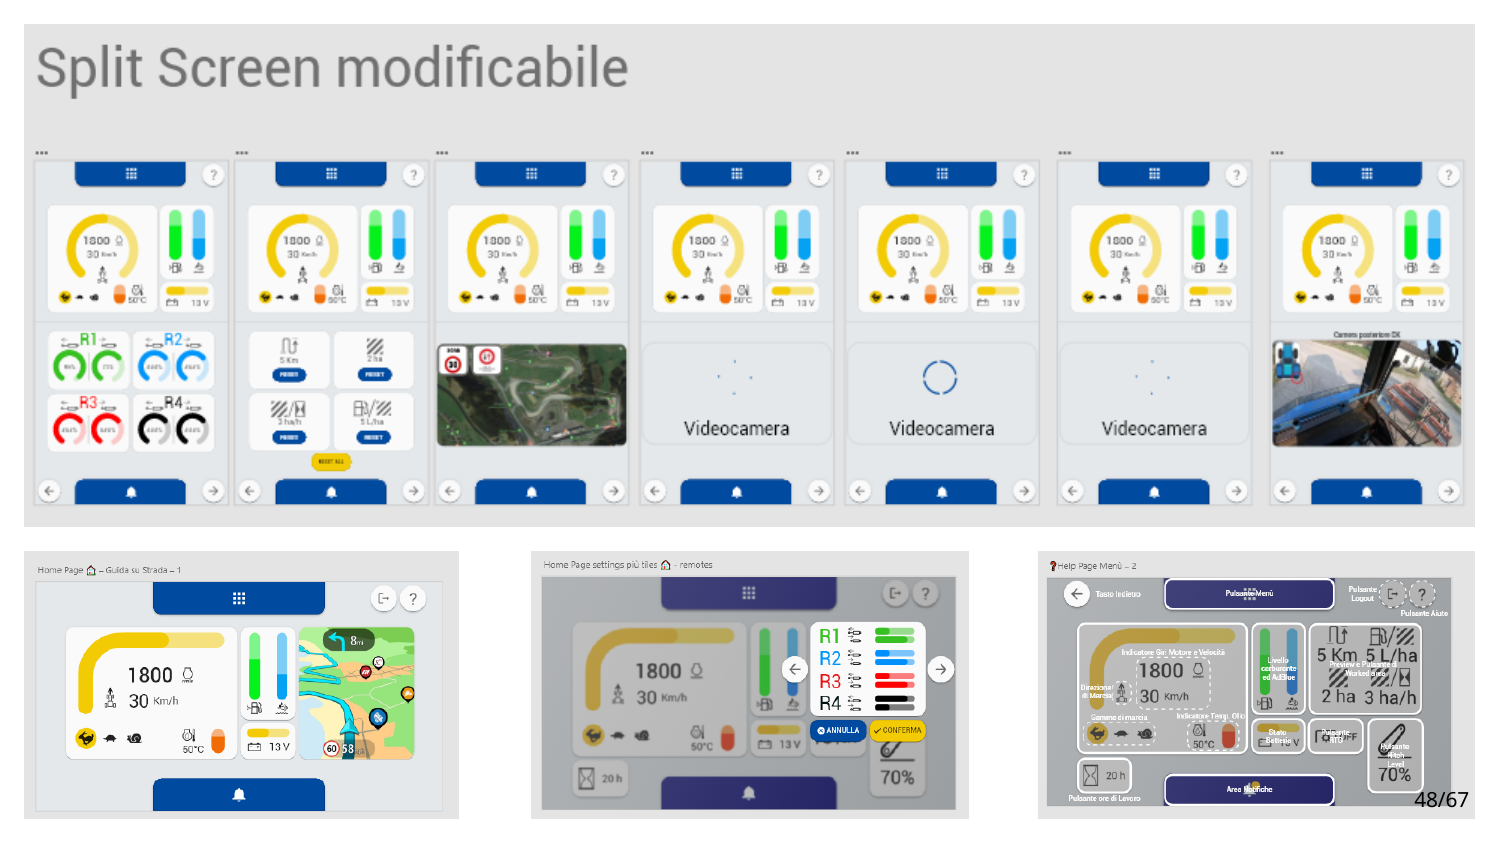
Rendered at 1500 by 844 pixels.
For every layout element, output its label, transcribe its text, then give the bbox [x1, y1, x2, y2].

picture [24, 551, 460, 819]
slide_number 48/67 [1394, 769, 1484, 834]
picture [1038, 551, 1476, 819]
picture [531, 551, 969, 819]
picture [24, 24, 1476, 527]
